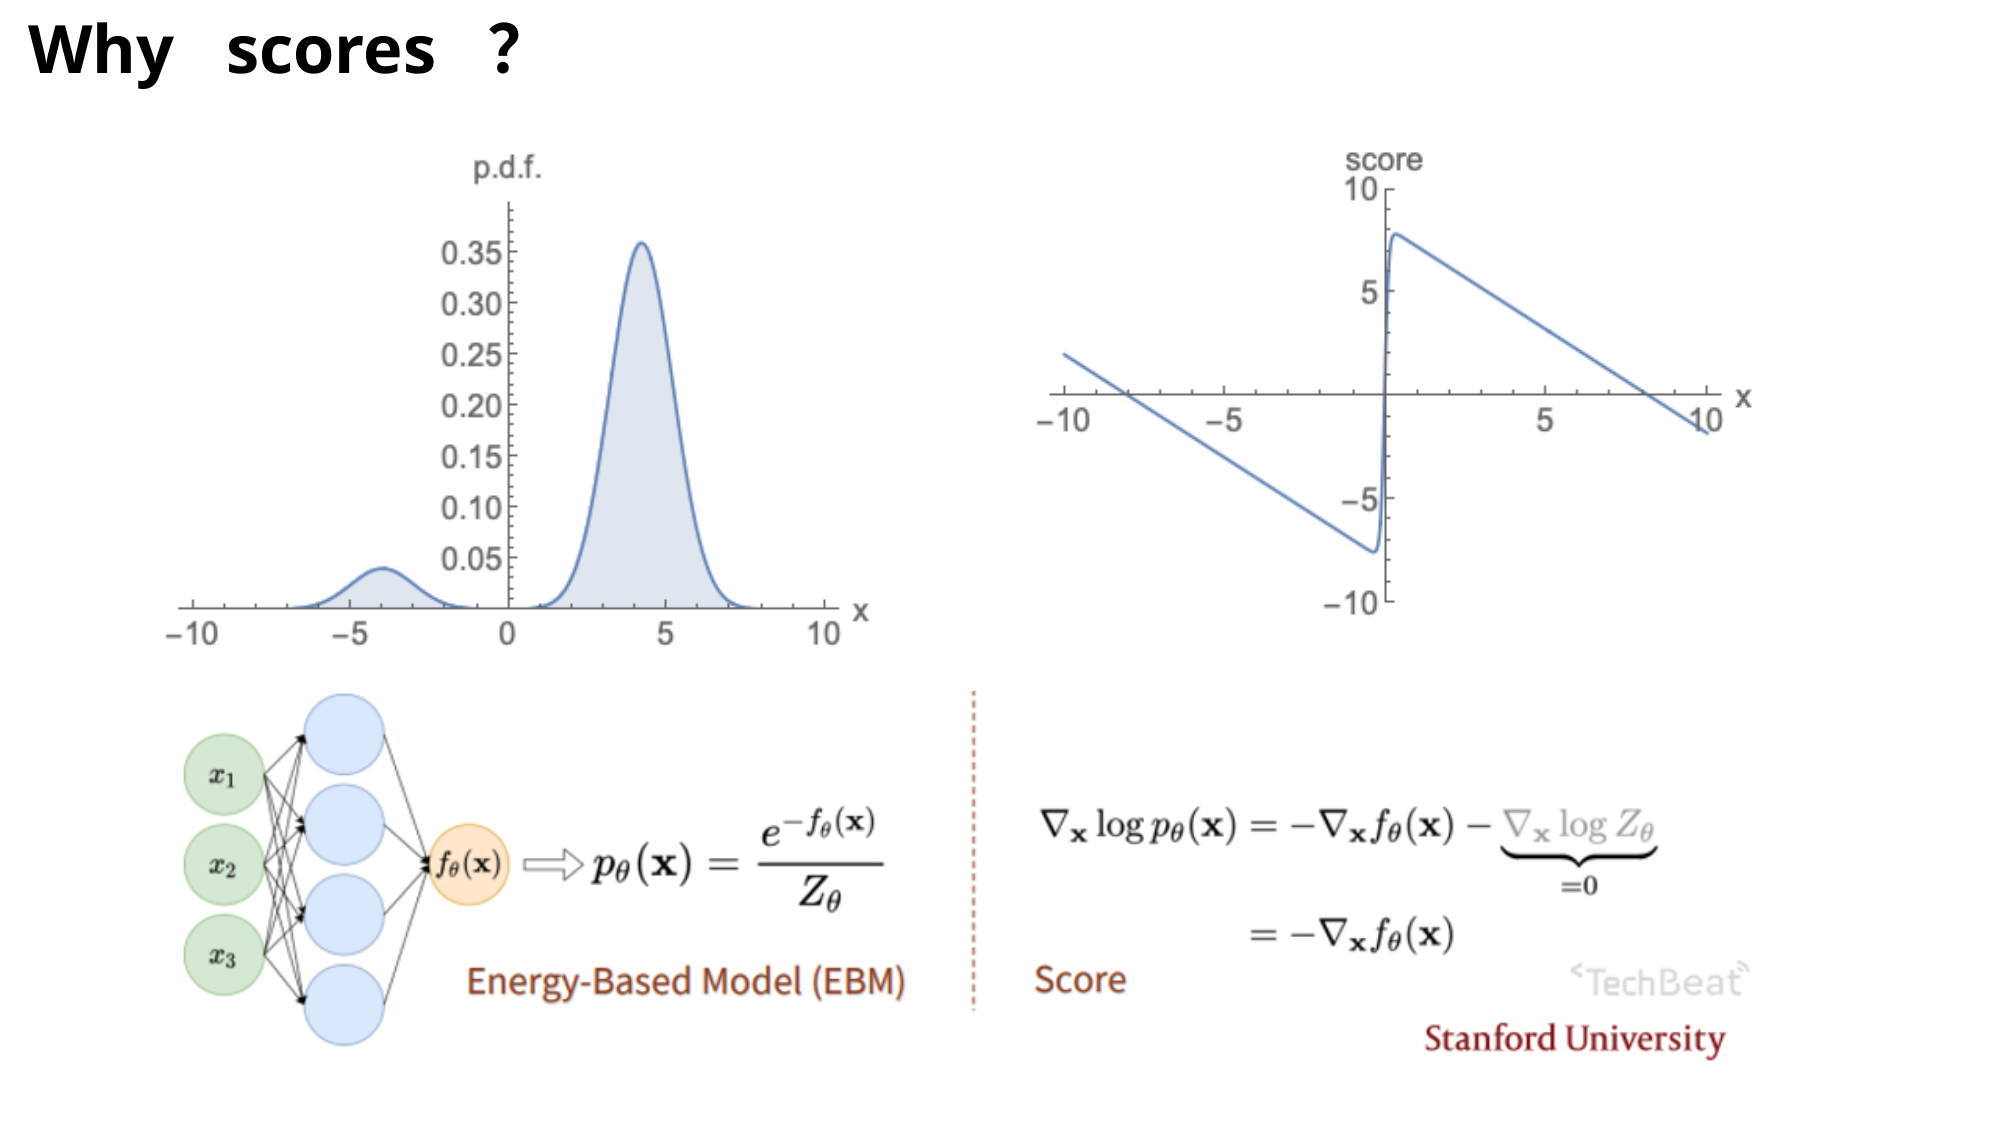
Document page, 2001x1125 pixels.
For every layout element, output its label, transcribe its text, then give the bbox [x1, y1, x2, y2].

picture [164, 151, 871, 651]
picture [1036, 141, 1754, 622]
text_box Why scores ？ [13, 0, 690, 95]
picture [109, 691, 1782, 1070]
